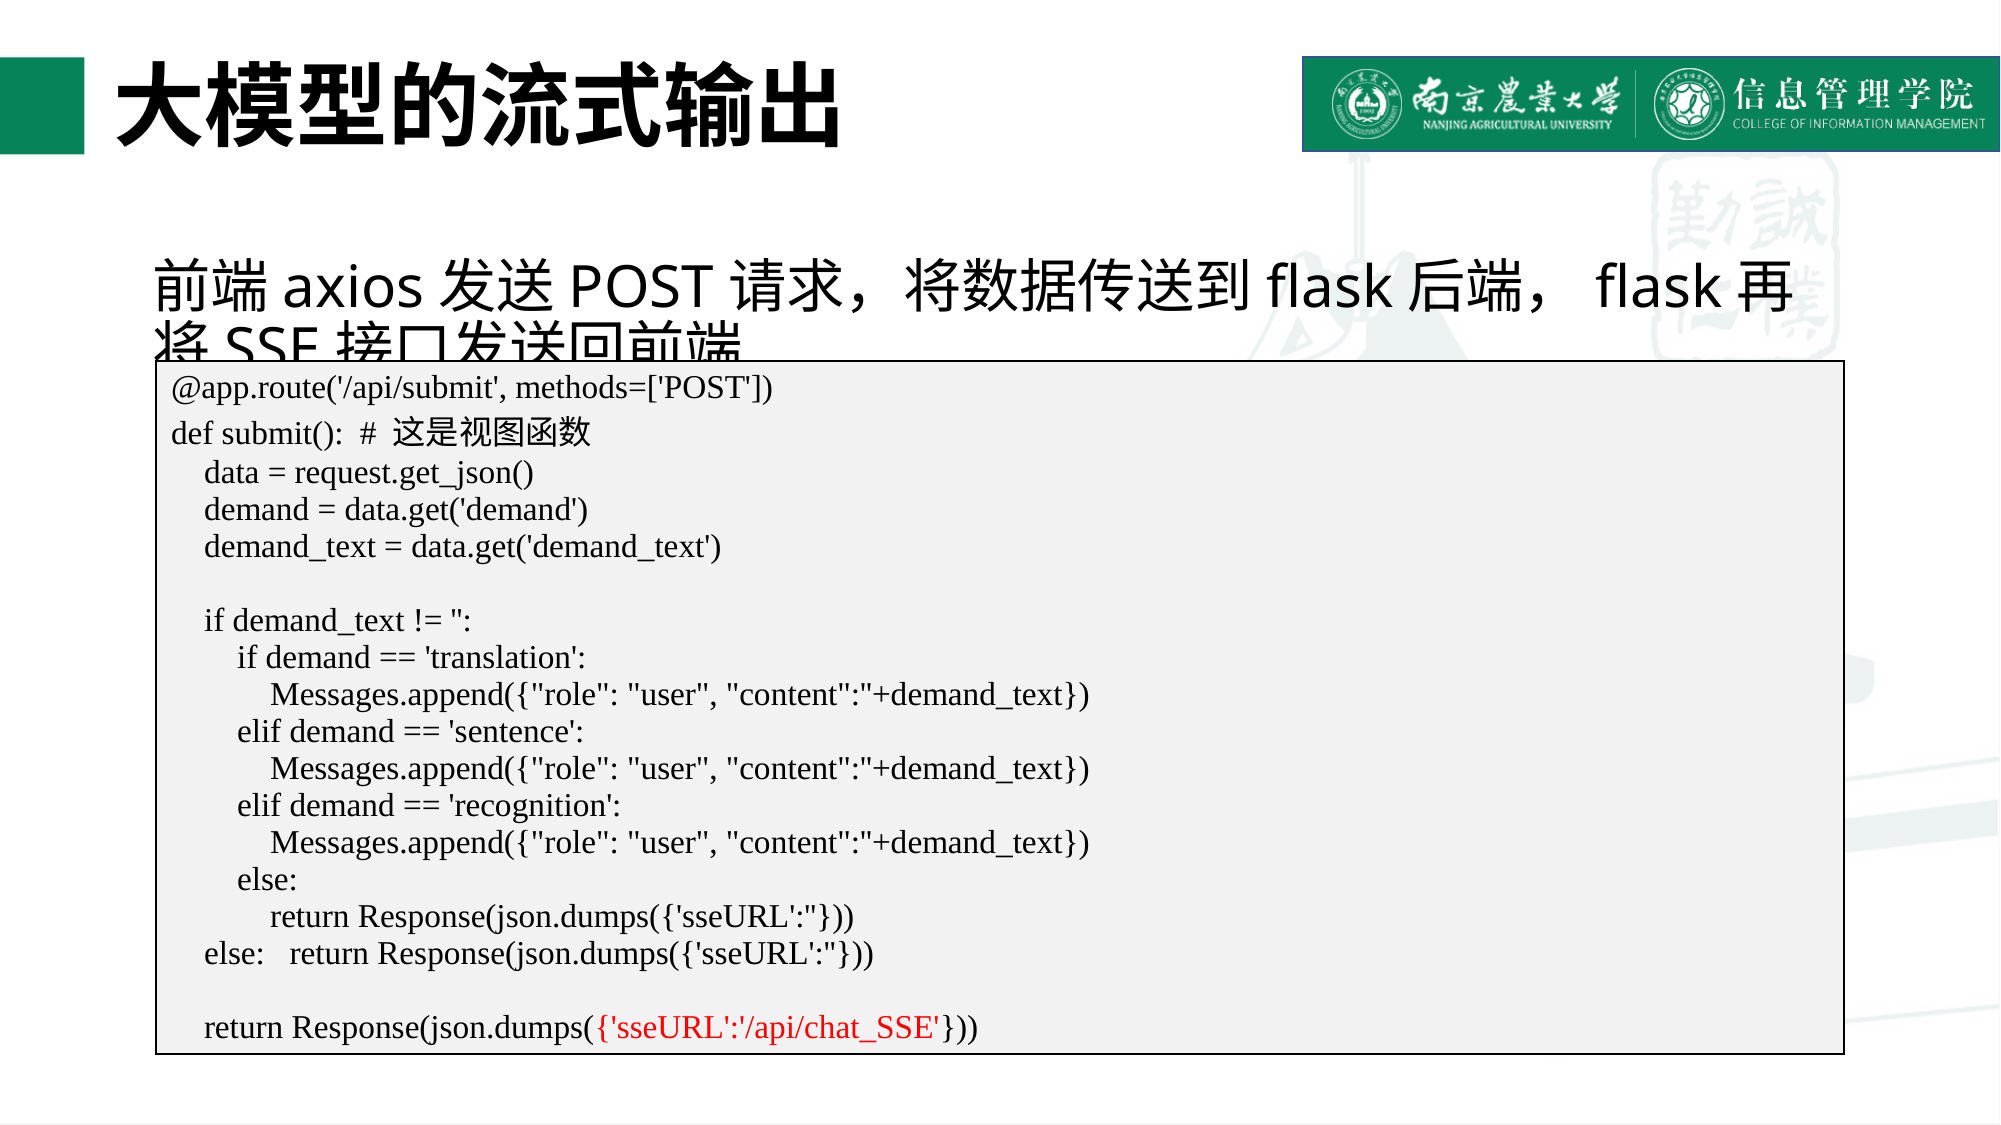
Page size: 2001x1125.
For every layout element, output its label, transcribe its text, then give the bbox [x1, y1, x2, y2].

table_header @app.route('/api/submit', methods=['POST']) def submit(): # 这是视图函数 data = request.get_json() demand = data.get('demand') demand_text = data.get('demand_text') if demand_text != '': if demand == 'translation': Messages.append({"role": "user", "content":''+demand_text}) elif demand == 'sentence': Messages.append({"role": "user", "content":''+demand_text}) elif demand == 'recognition': Messages.append({"role": "user", "content":''+demand_text}) else: return Response(json.dumps({'sseURL':''})) else: return Response(json.dumps({'sseURL':''})) return Response(json.dumps({'sseURL':'/api/chat_SSE'})) [157, 362, 1843, 1053]
list 前端axios发送POST请求，将数据传送到flask后端，flask再将SSE接口发送回前端 [137, 249, 1863, 982]
title 大模型的流式输出 [98, 32, 1248, 188]
picture [1332, 68, 1985, 140]
